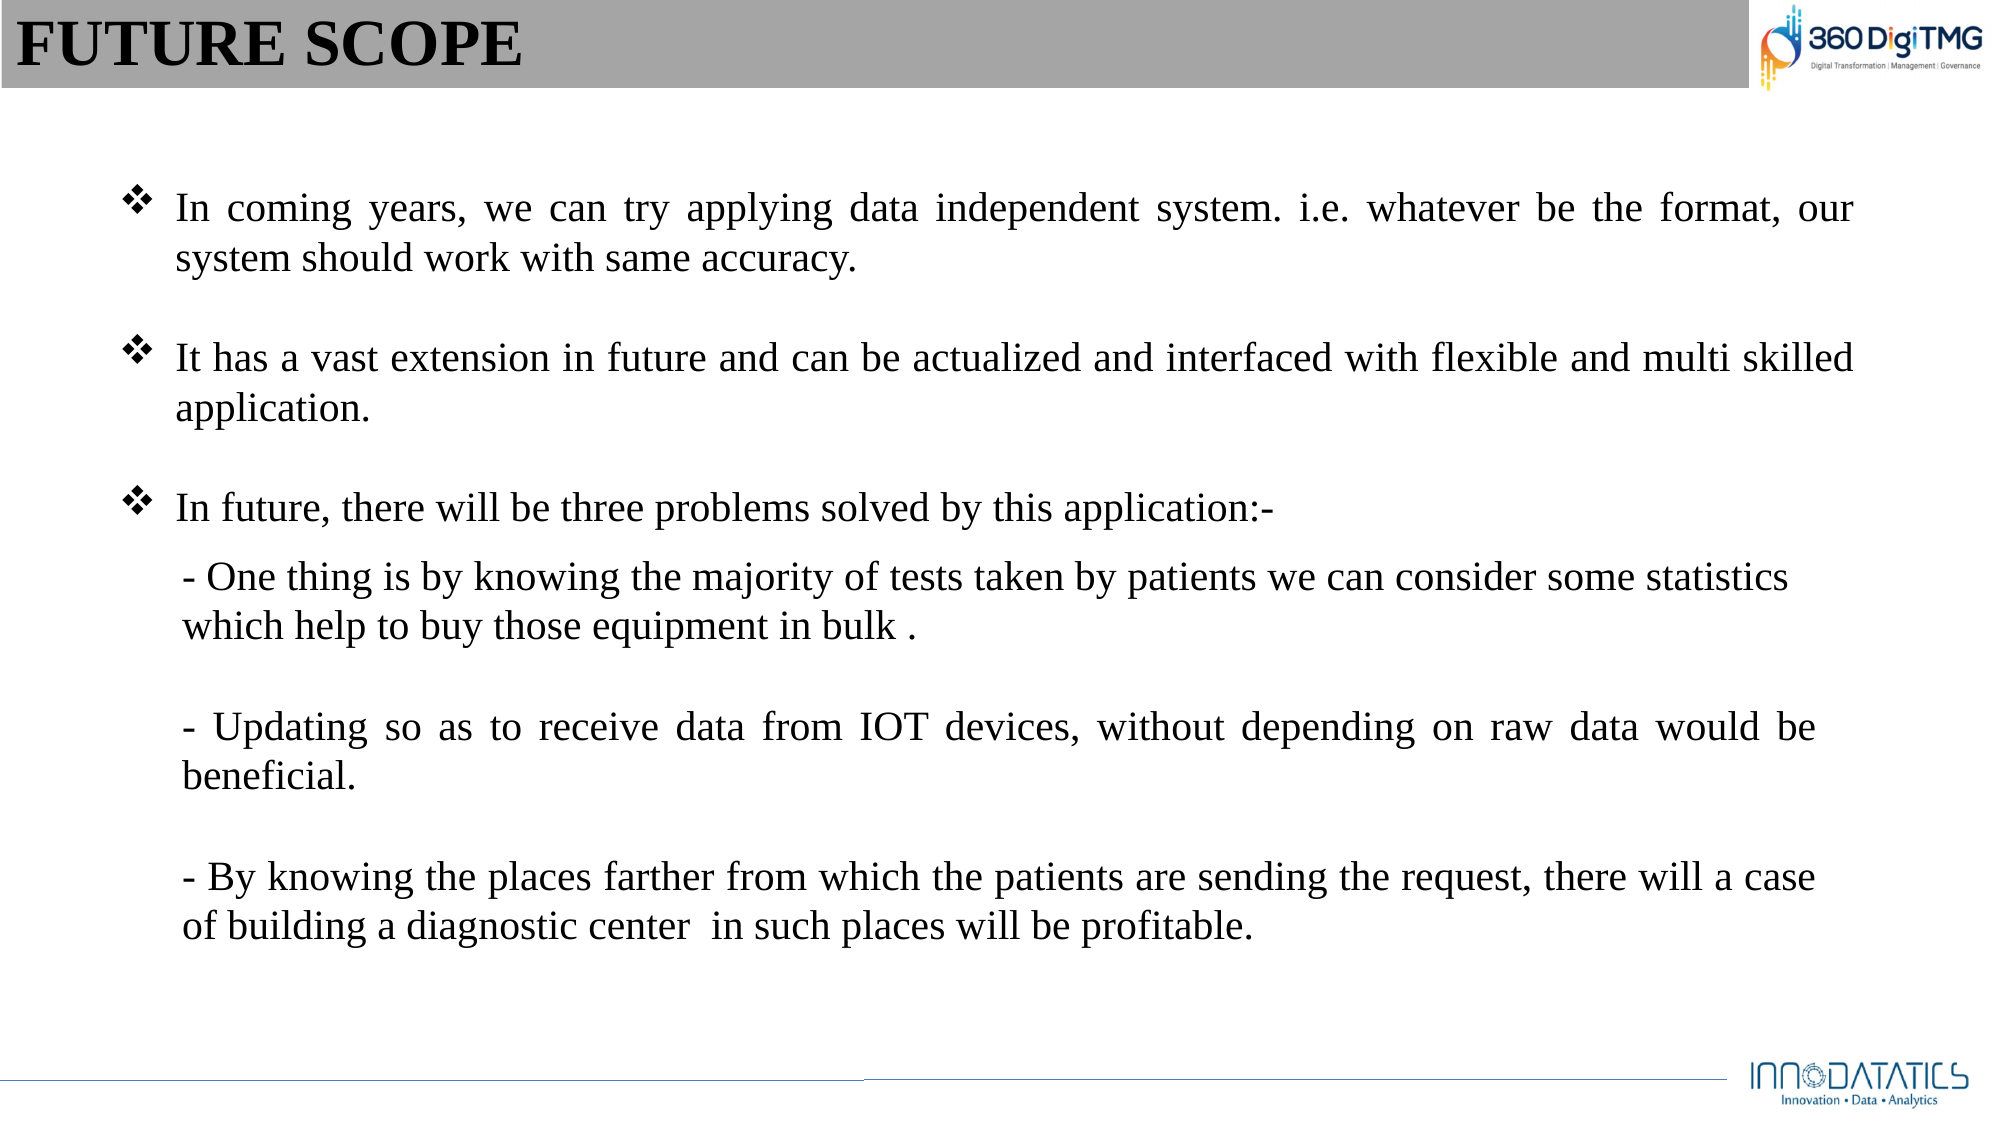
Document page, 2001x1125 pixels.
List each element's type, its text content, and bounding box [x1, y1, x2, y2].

picture [1749, 0, 2000, 92]
text_box In coming years, we can try applying data independent system. i.e. whatever be the format, our system should work with same accuracy. It has a vast extension in future and can be actualized and interfaced with flexible and multi skilled application. In future, there will be three problems solved by this application:- [111, 172, 1864, 538]
text_box - One thing is by knowing the majority of tests taken by patients we can consider some statistics which help to buy those equipment in bulk . - Updating so as to receive data from IOT devices, without depending on raw data would be beneficial. - By knowing the places farther from which the patients are sending the request, there will a case of building a diagnostic center in such places will be profitable. [167, 540, 1833, 1001]
title FUTURE SCOPE [1, 0, 1749, 88]
picture [1749, 1042, 1978, 1125]
